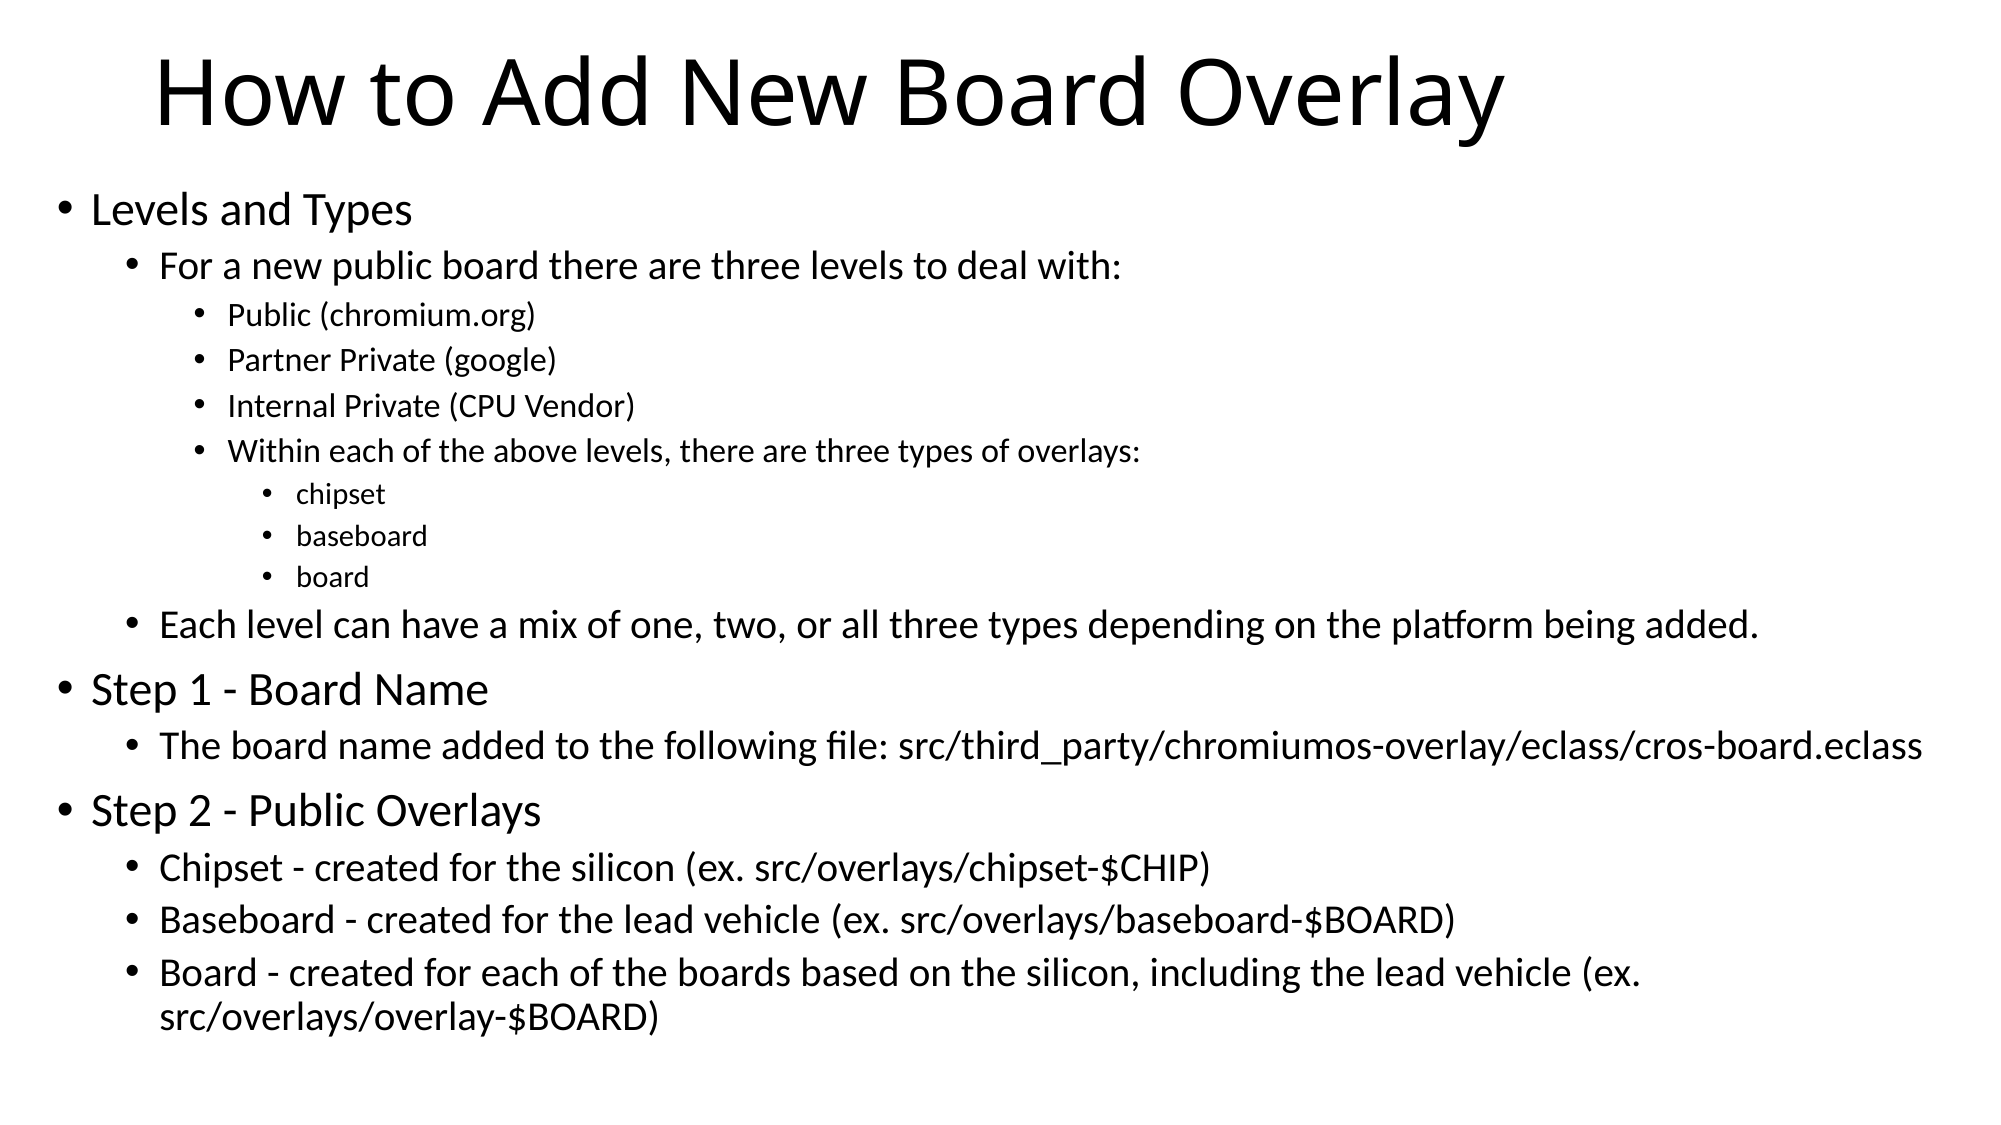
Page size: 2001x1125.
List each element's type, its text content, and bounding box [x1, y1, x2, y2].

title How to Add New Board Overlay [137, 36, 1863, 155]
list Levels and Types For a new public board there are three levels to deal with: Public (chromium.org) Partner Private (google) Internal Private (CPU Vendor) Within each of the above levels, there are three types of overlays: chipset baseboard board Each level can have a mix of one, two, or all three types depending on the platform being added. Step 1 - Board Name The board name added to the following file: src/third_party/chromiumos-overlay/eclass/cros-board.eclass Step 2 - Public Overlays Chipset - created for the silicon (ex. src/overlays/chipset-$CHIP) Baseboard - created for the lead vehicle (ex. src/overlays/baseboard-$BOARD) Board - created for each of the boards based on the silicon, including the lead vehicle (ex. src/overlays/overlay-$BOARD) [41, 176, 1955, 1098]
